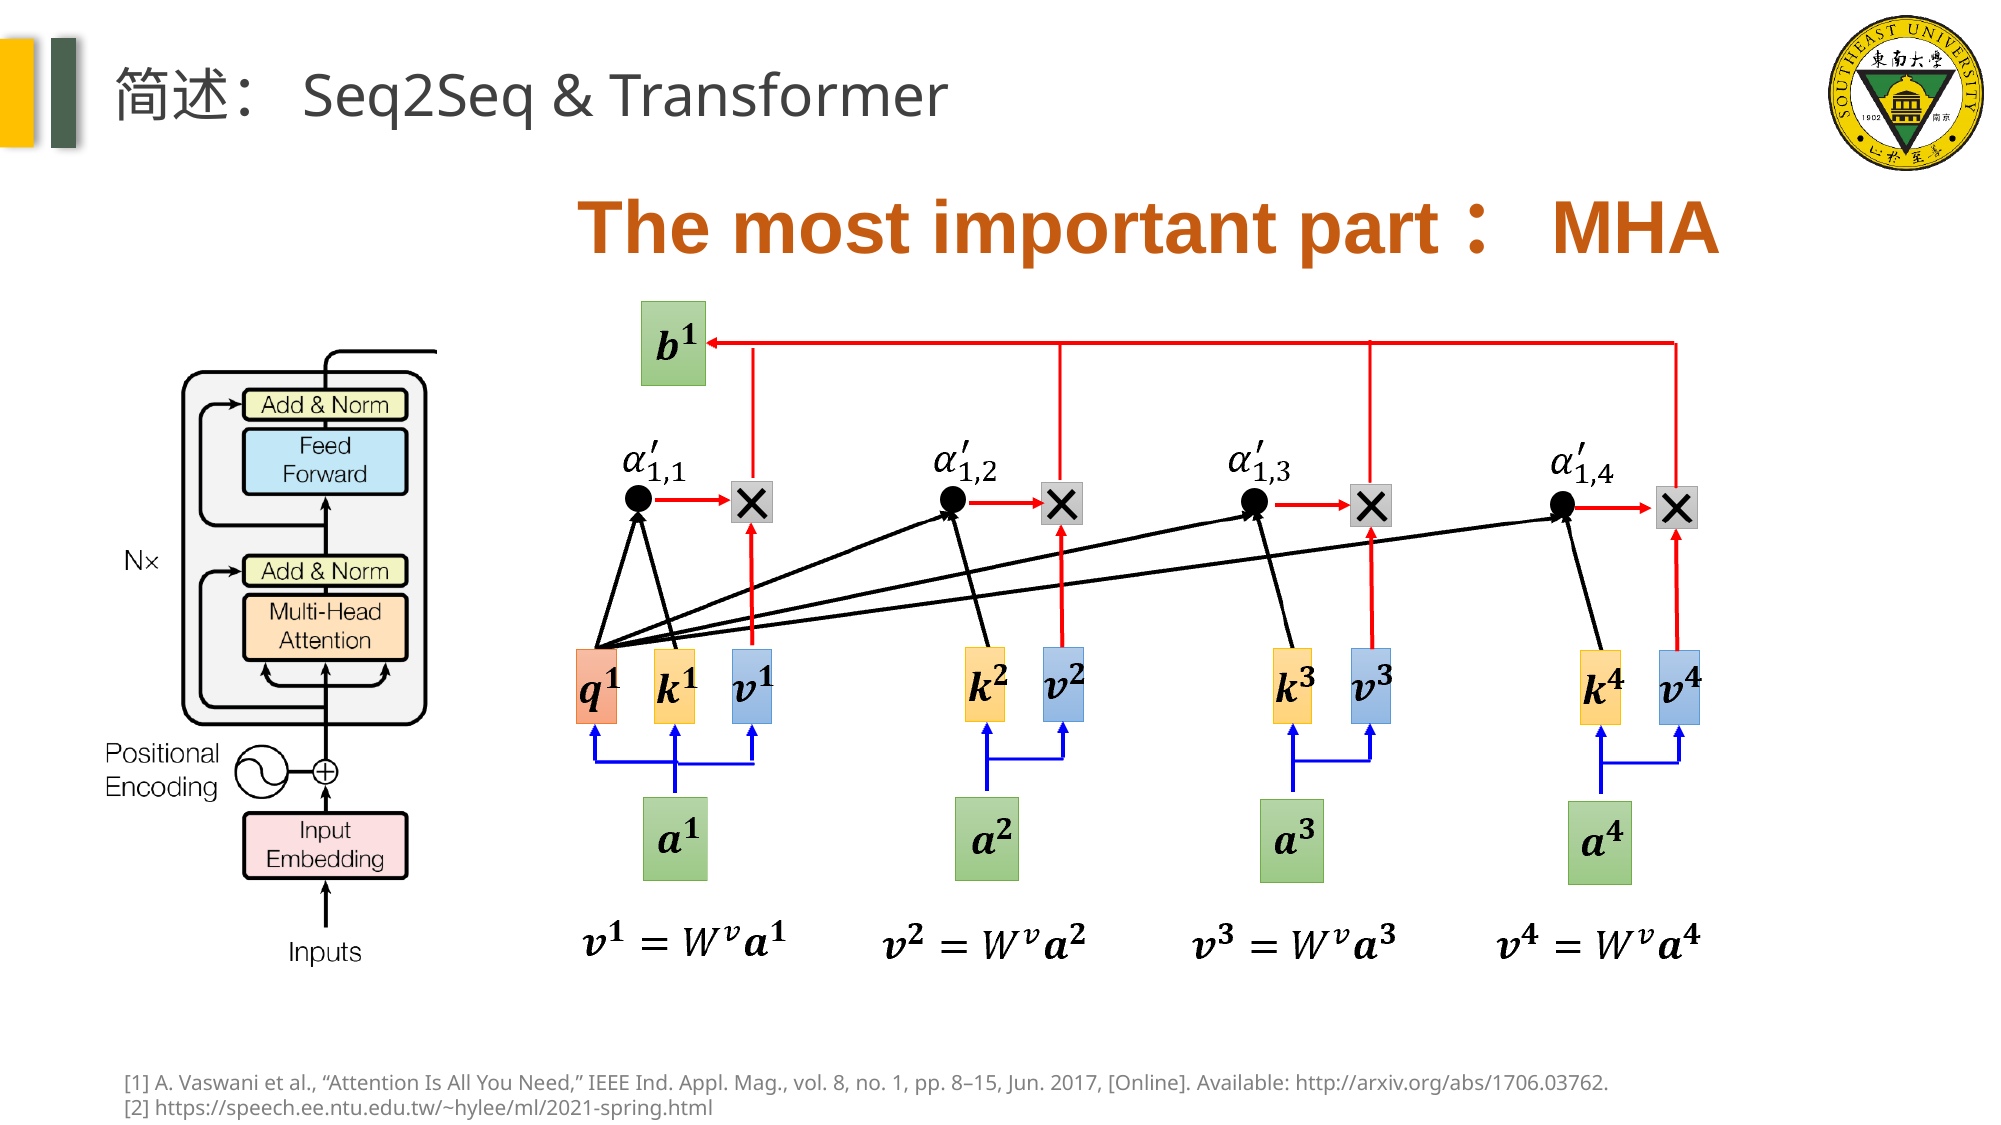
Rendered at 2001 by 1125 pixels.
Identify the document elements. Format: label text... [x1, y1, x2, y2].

text_box The most important part：MHA [563, 170, 1926, 276]
picture [1828, 15, 1984, 171]
picture [563, 297, 1716, 971]
text_box [1] A. Vaswani et al., “Attention Is All You Need,” IEEE Ind. Appl. Mag., vol. 8, no. 1, pp. 8–15, Jun. 2017, [Online]. Available: http://arxiv.org/abs/1706.03762. [2] https://speech.ee.ntu.edu.tw/~hylee/ml/2021-spring.html [109, 1061, 1891, 1125]
picture [93, 341, 437, 971]
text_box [0, 38, 970, 148]
